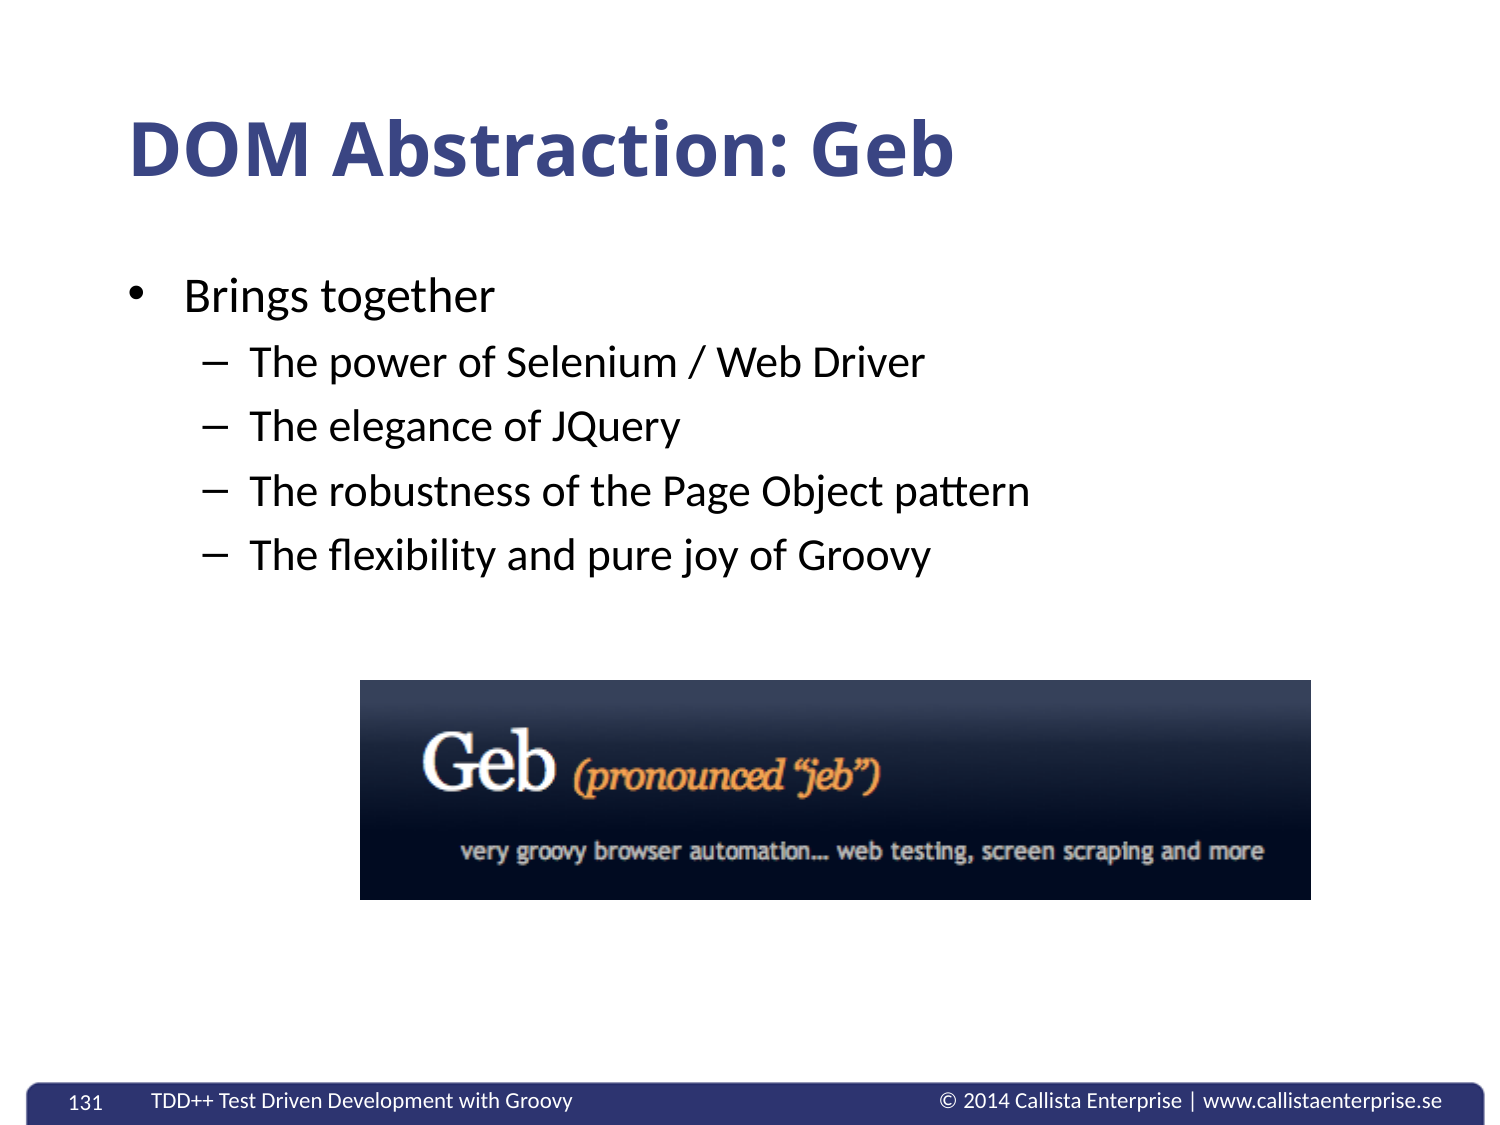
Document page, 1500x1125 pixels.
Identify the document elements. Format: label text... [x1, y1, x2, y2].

picture [0, 0, 1500, 1125]
list Brings together The power of Selenium / Web Driver The elegance of JQuery The robustness of the Page Object pattern The flexibility and pure joy of Groovy [112, 255, 1380, 1024]
title DOM Abstraction: Geb [112, 93, 1388, 219]
